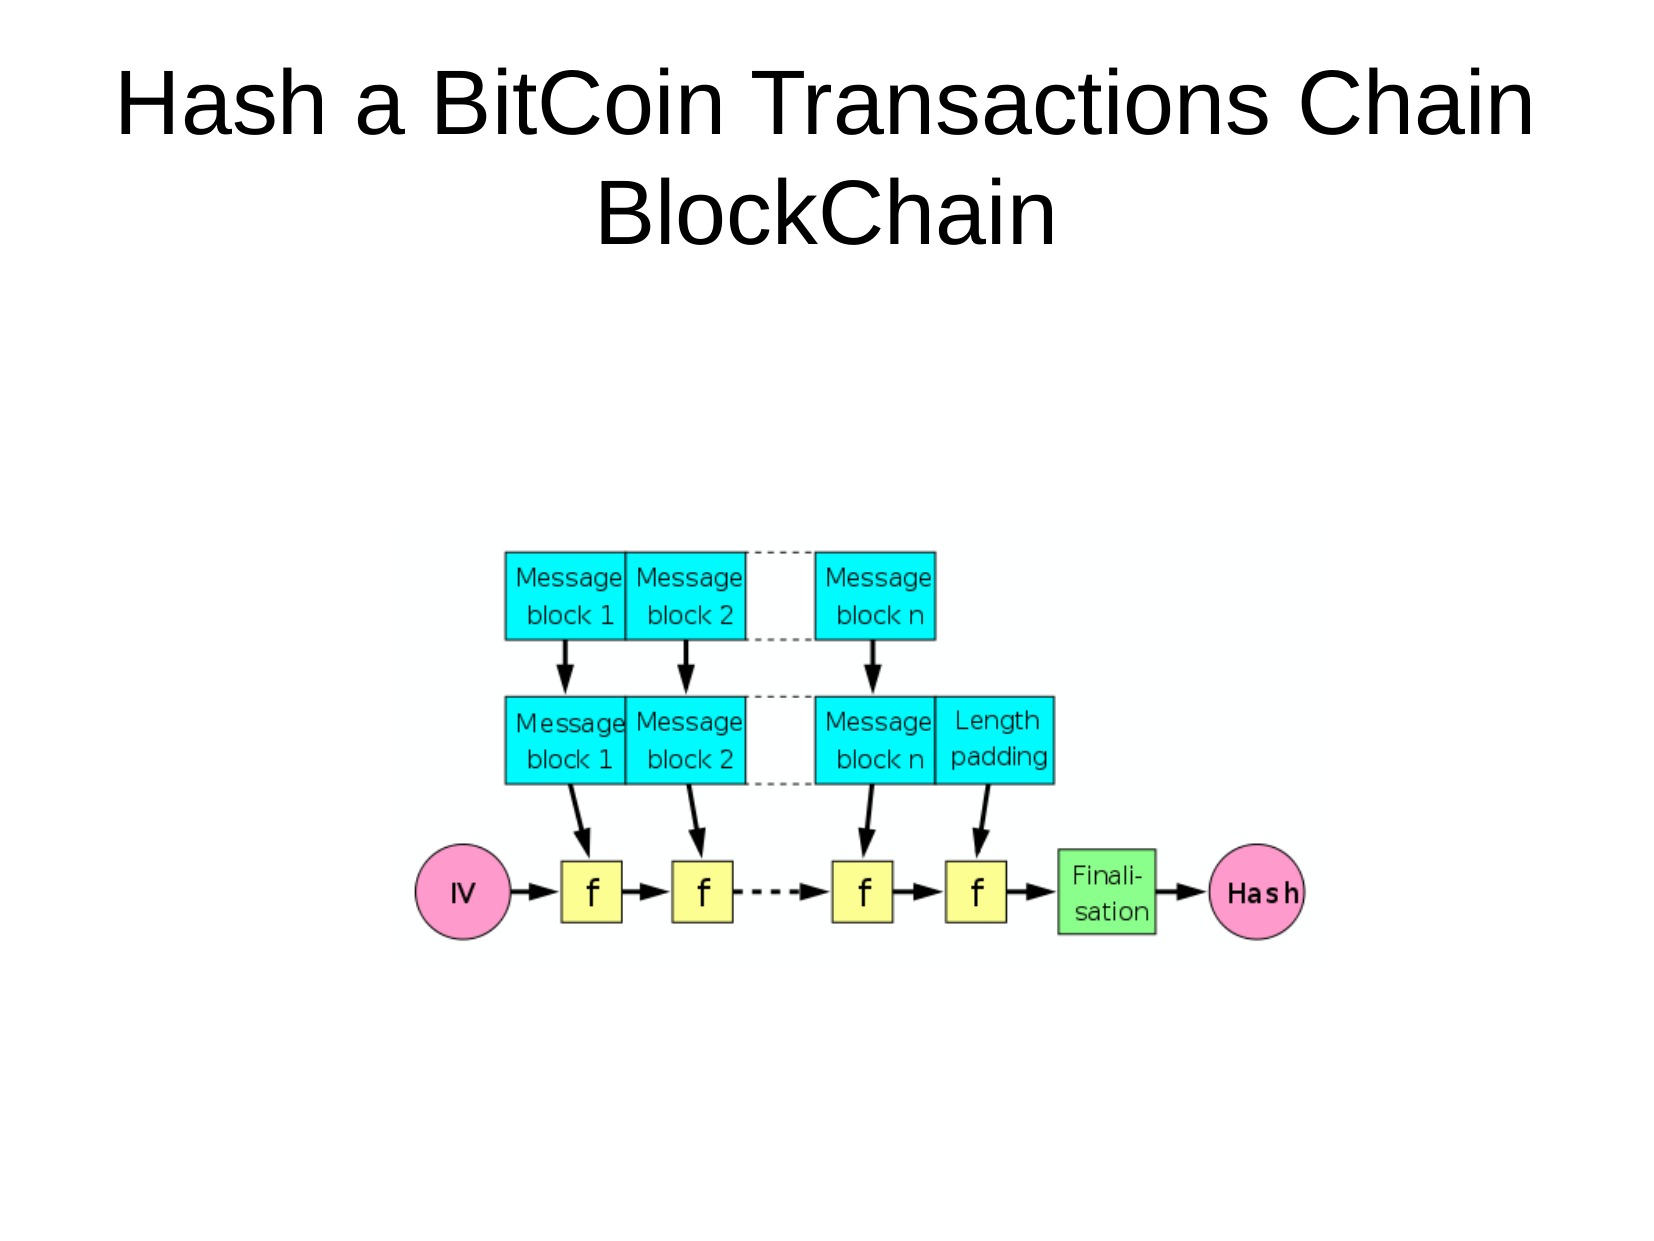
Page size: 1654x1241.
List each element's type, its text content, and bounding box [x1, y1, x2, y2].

picture [389, 524, 1328, 963]
title Hash a BitCoin Transactions Chain BlockChain [82, 49, 1571, 257]
